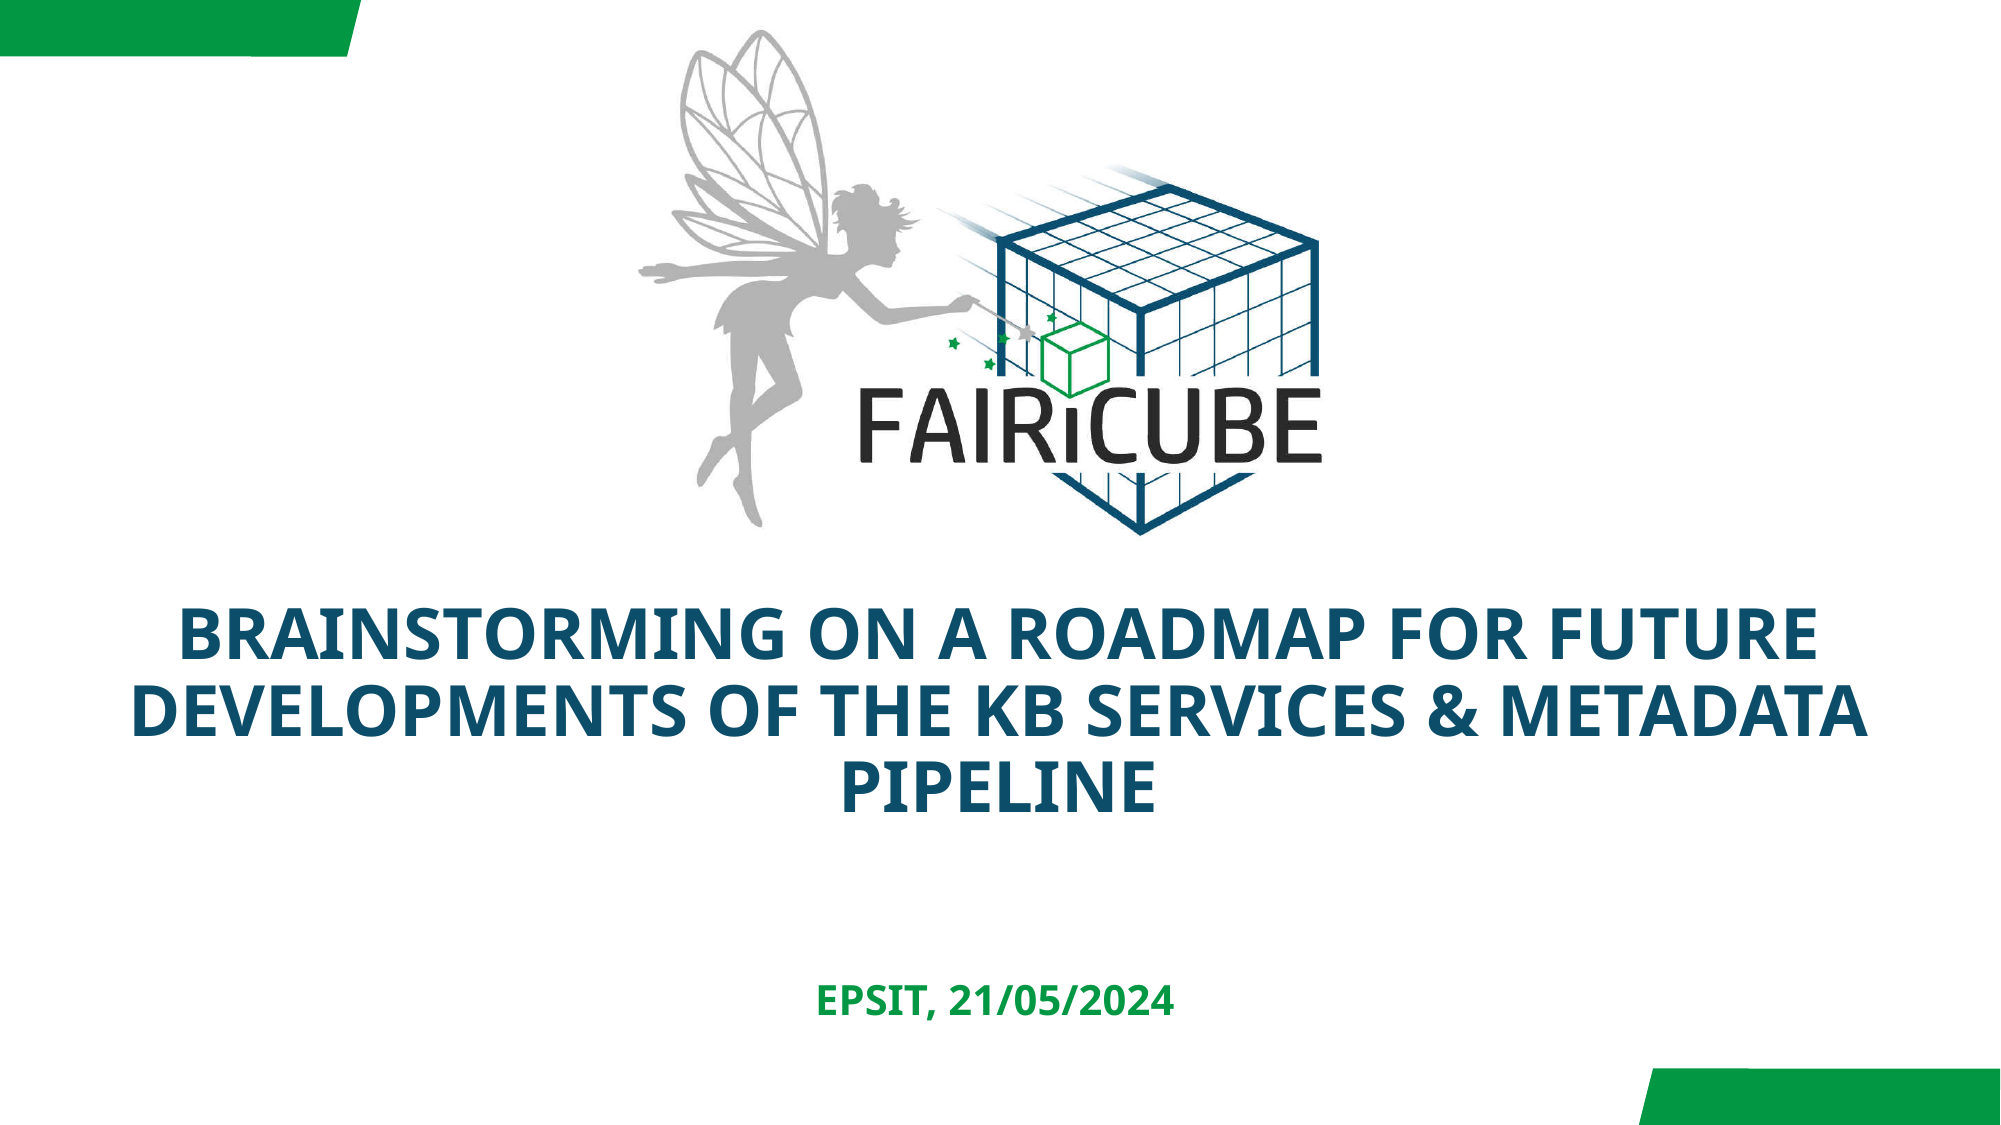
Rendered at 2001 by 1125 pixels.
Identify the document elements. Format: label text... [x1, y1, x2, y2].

picture [620, 19, 1344, 521]
title brainstorming on a roadmap for future developments of the KB services & metadata pipeline [102, 521, 1898, 834]
list EPSIT, 21/05/2024 [99, 958, 1894, 1032]
